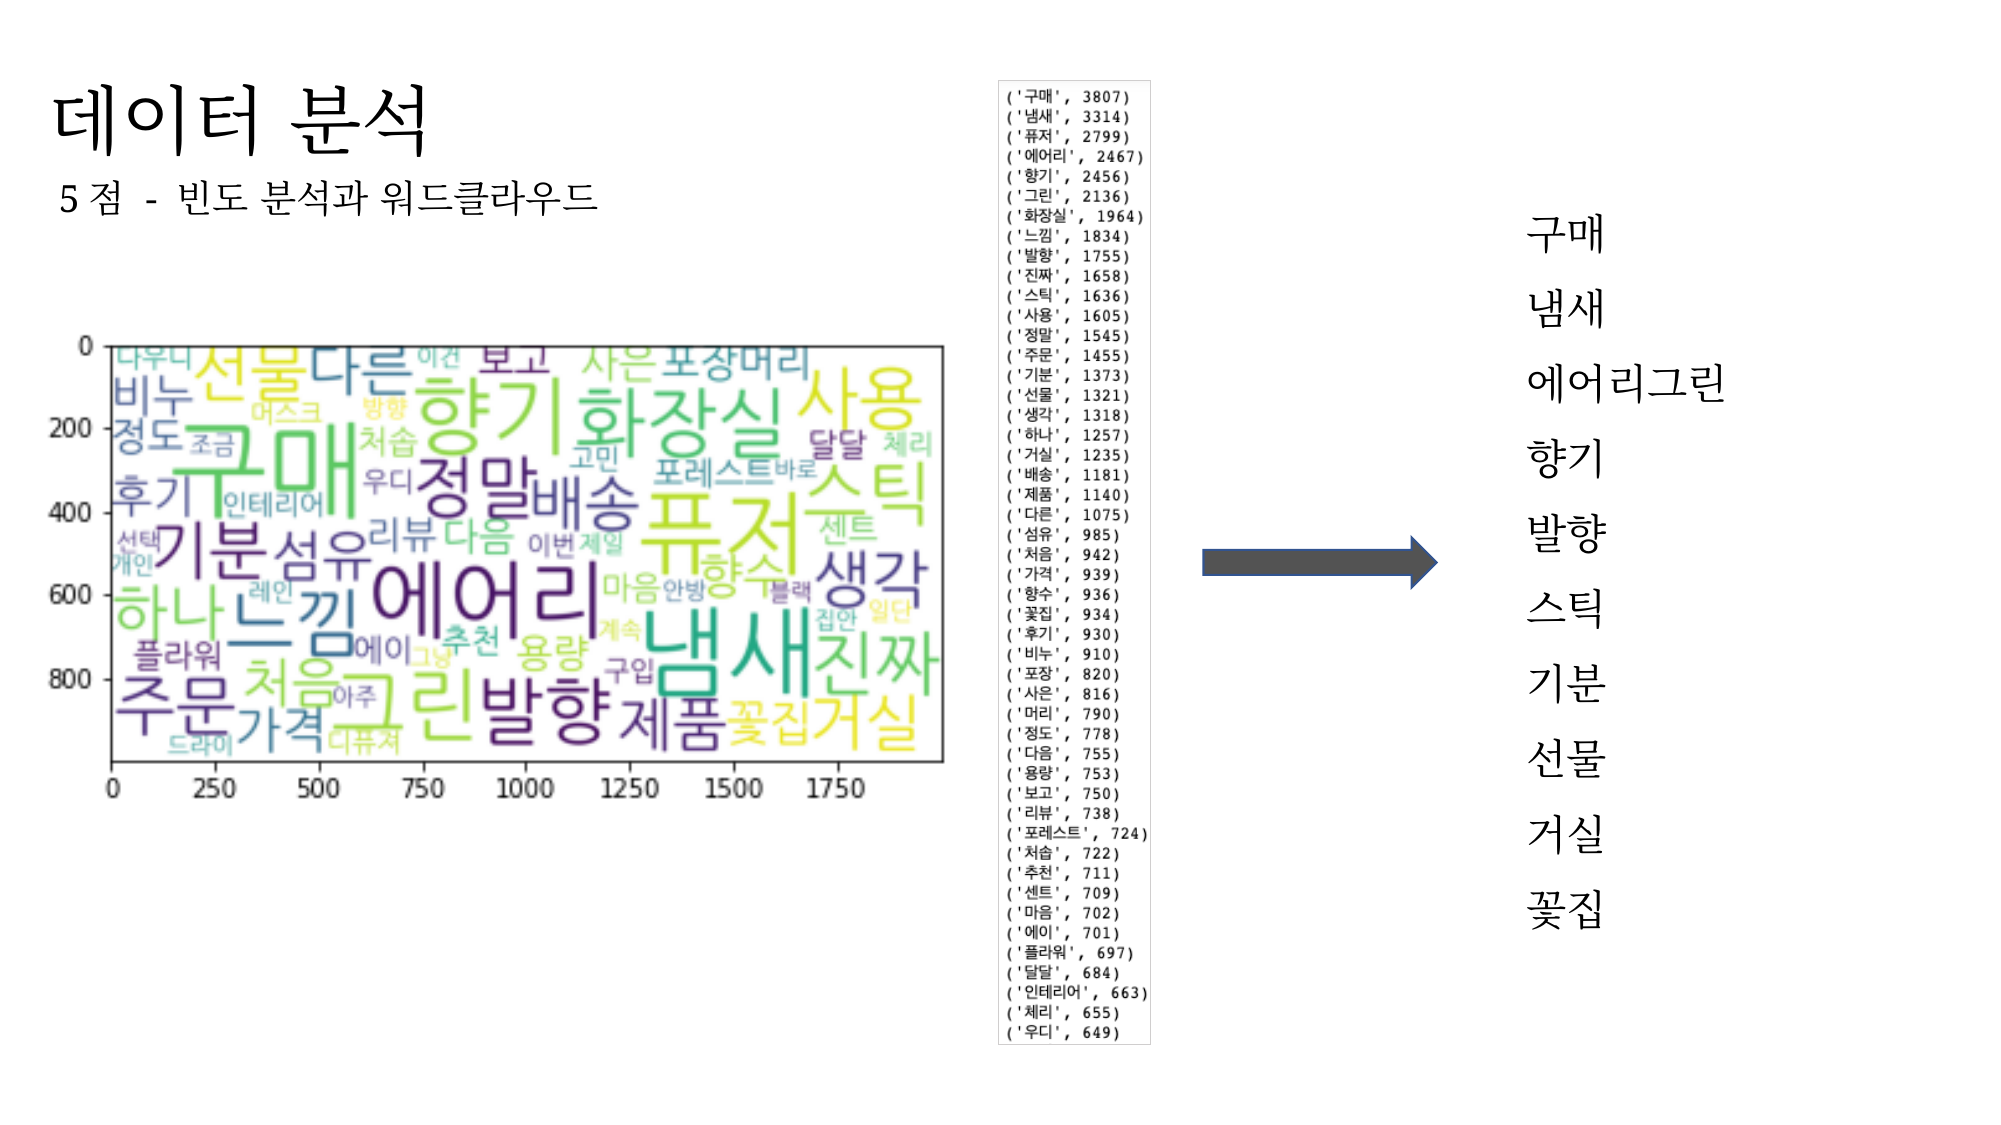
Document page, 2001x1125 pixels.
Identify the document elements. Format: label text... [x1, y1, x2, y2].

picture [41, 324, 946, 814]
text_box 구매 냄새 에어리그린 향기 발향 스틱 기분 선물 거실 꽃집 [1511, 174, 1831, 1000]
title 데이터 분석 [33, 35, 452, 156]
text_box 5점 - 빈도 분석과 워드클라우드 [33, 156, 642, 244]
text_box [1202, 534, 1439, 590]
picture [998, 80, 1151, 1045]
